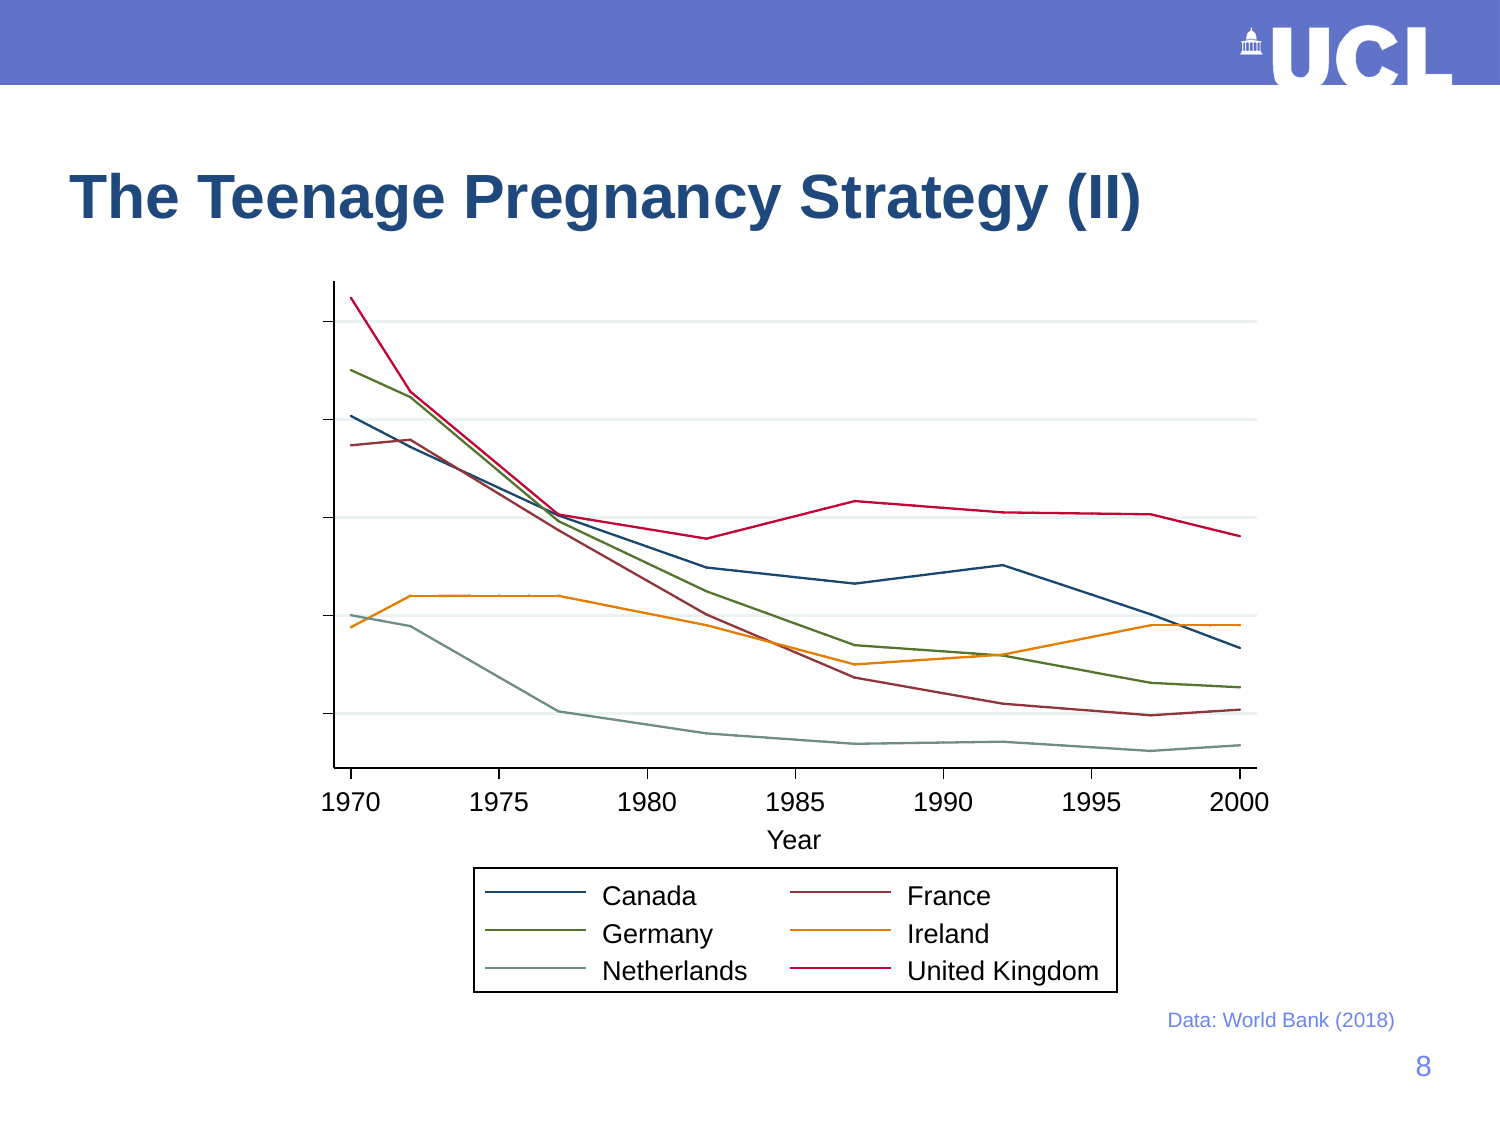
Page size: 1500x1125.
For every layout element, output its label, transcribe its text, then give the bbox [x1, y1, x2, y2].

text_box Data: World Bank (2018) [1299, 999, 1411, 1039]
title The Teenage Pregnancy Strategy (II) [54, 148, 1447, 244]
slide_number 7 [1281, 1039, 1447, 1118]
picture [206, 243, 1295, 1040]
